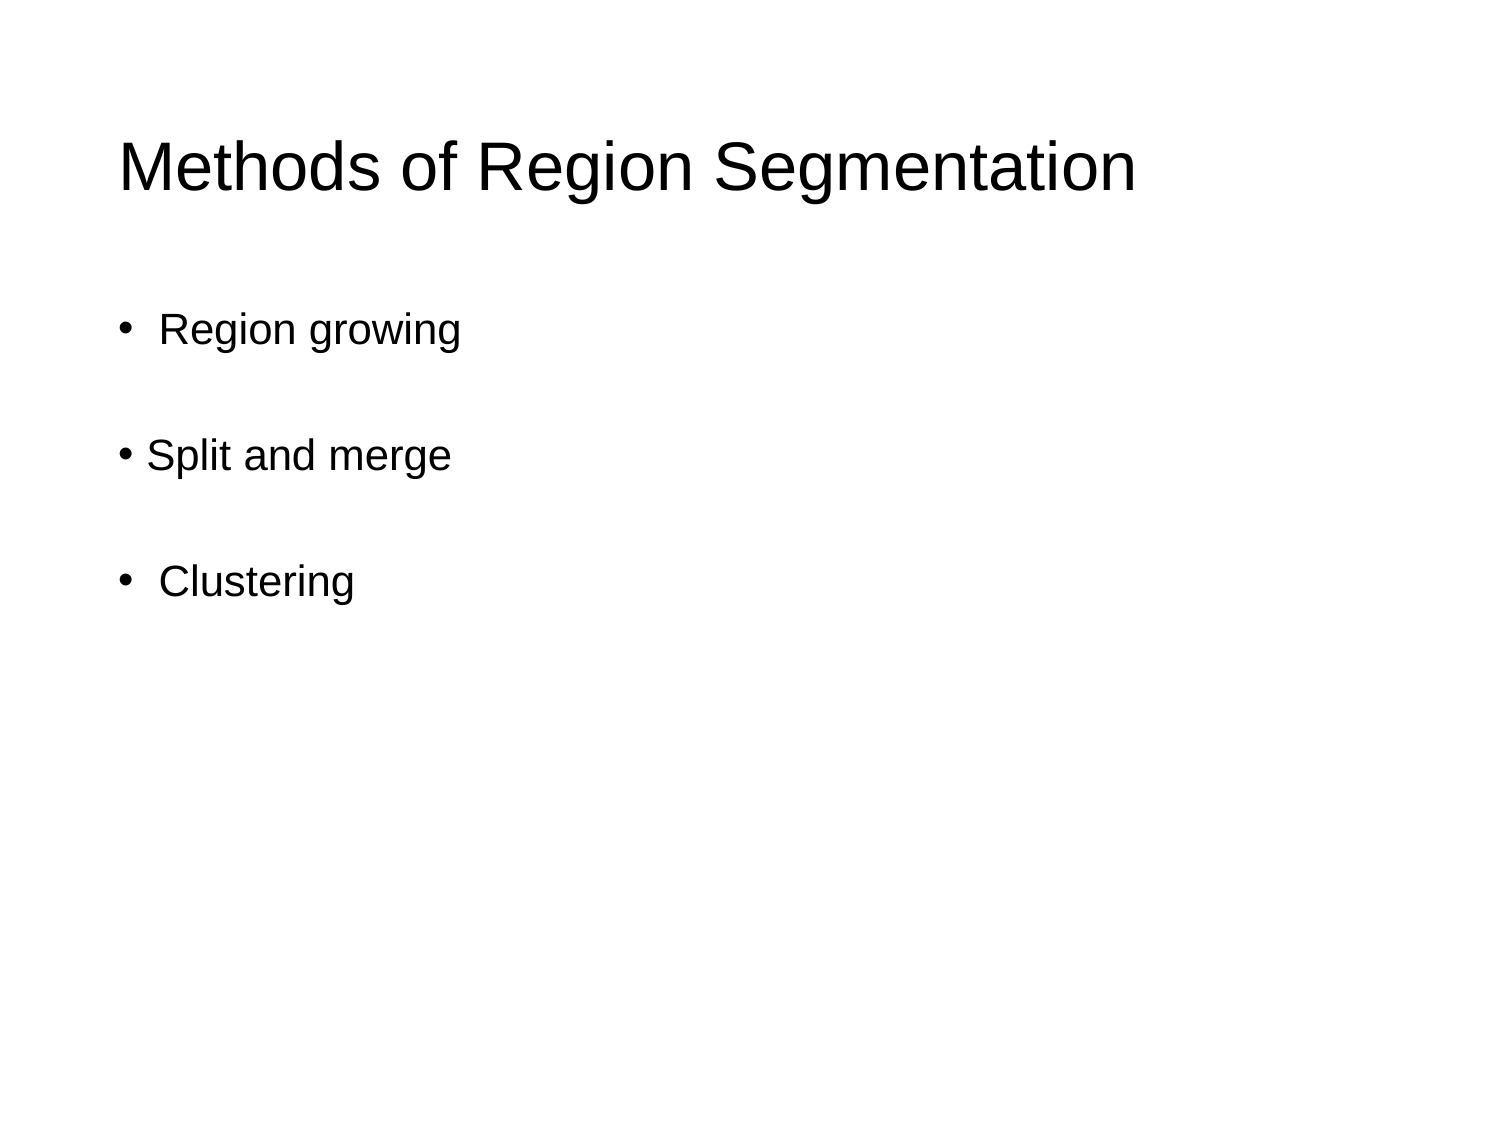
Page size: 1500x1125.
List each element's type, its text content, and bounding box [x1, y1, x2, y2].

list Region growing Split and merge Clustering [103, 299, 1397, 1014]
title Methods of Region Segmentation [103, 59, 1397, 278]
